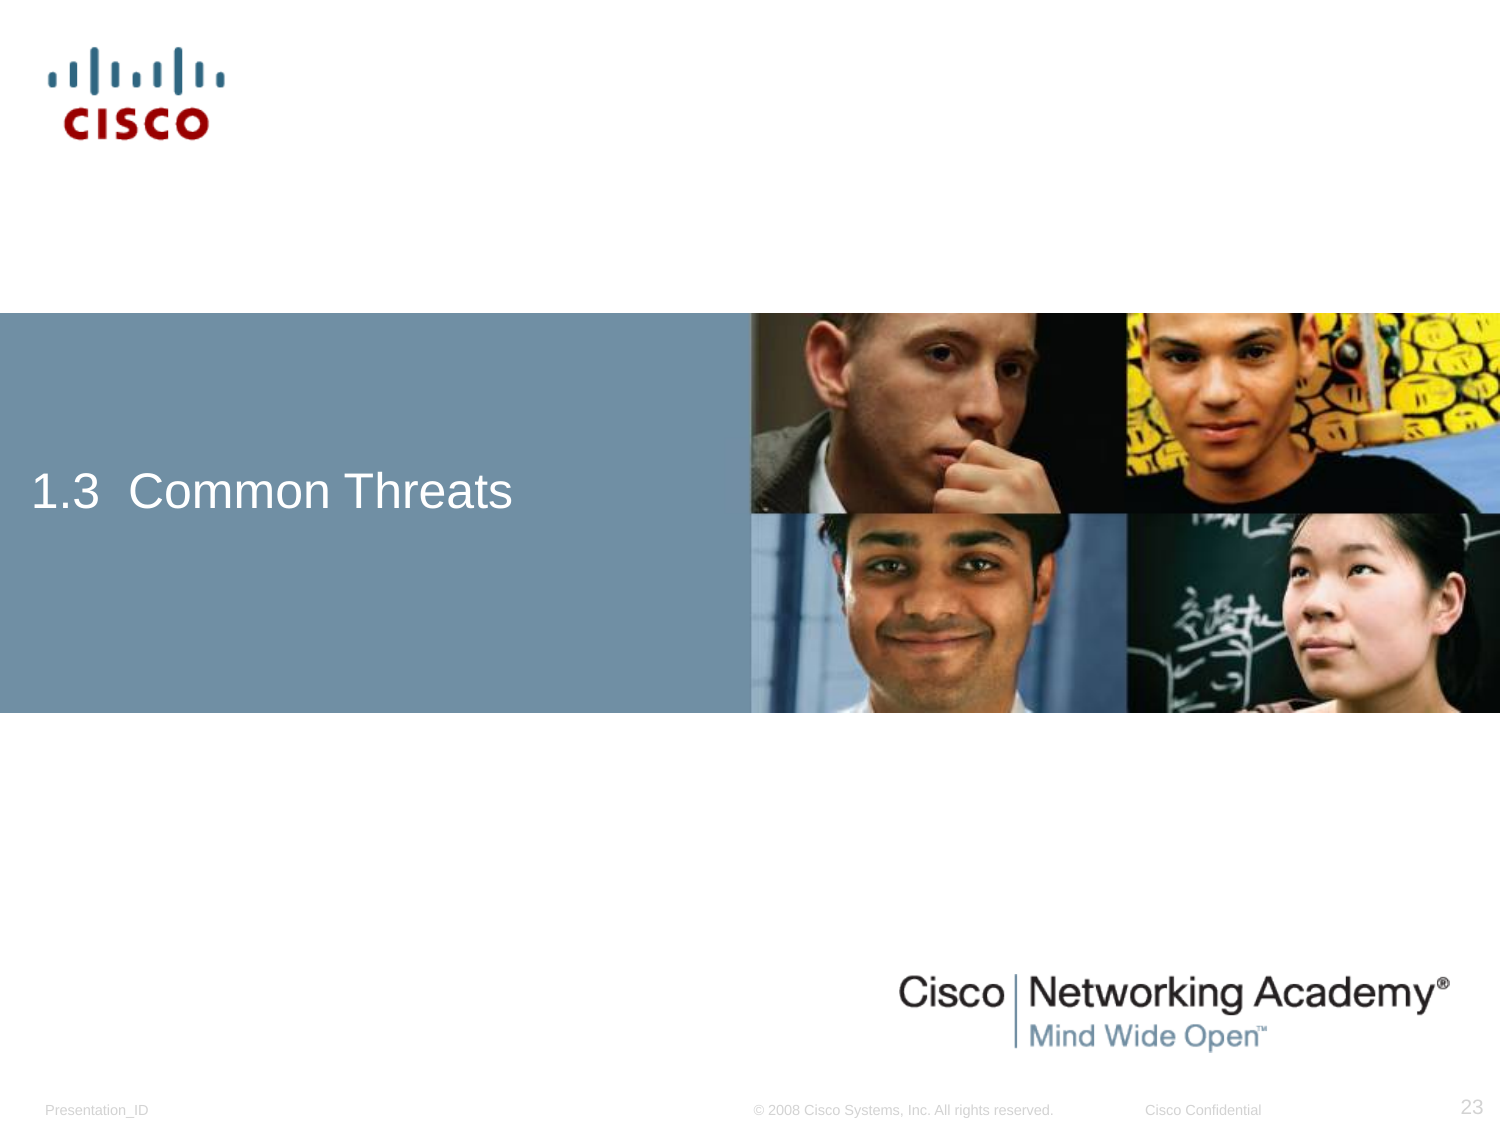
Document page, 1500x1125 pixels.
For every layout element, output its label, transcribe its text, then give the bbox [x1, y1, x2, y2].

picture [899, 974, 1450, 1053]
title 1.3 Common Threats [17, 371, 730, 615]
picture [0, 313, 1500, 713]
picture [40, 19, 233, 168]
